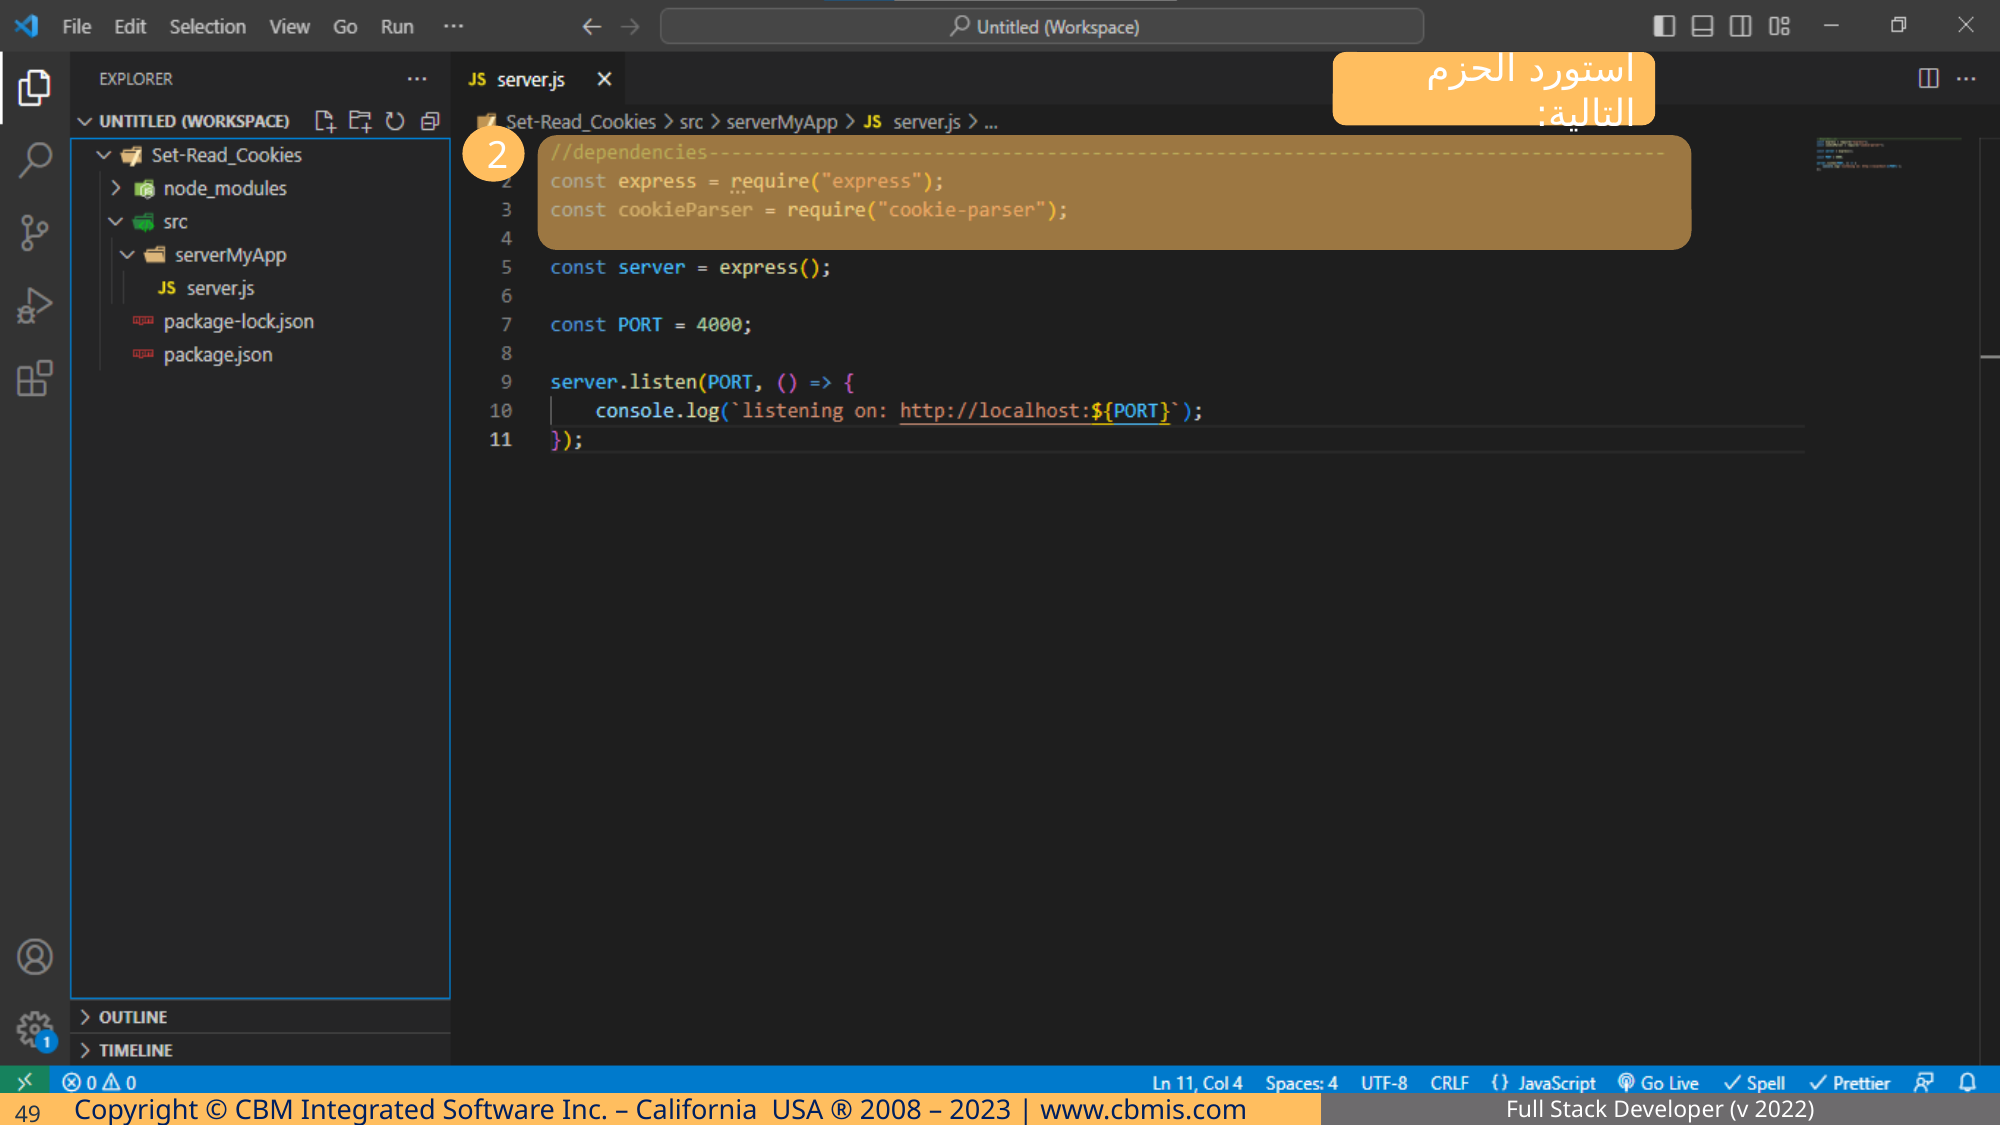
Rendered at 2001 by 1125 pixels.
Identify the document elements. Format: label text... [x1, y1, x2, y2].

picture [0, 0, 2000, 1093]
slide_number 49 [0, 1093, 77, 1125]
